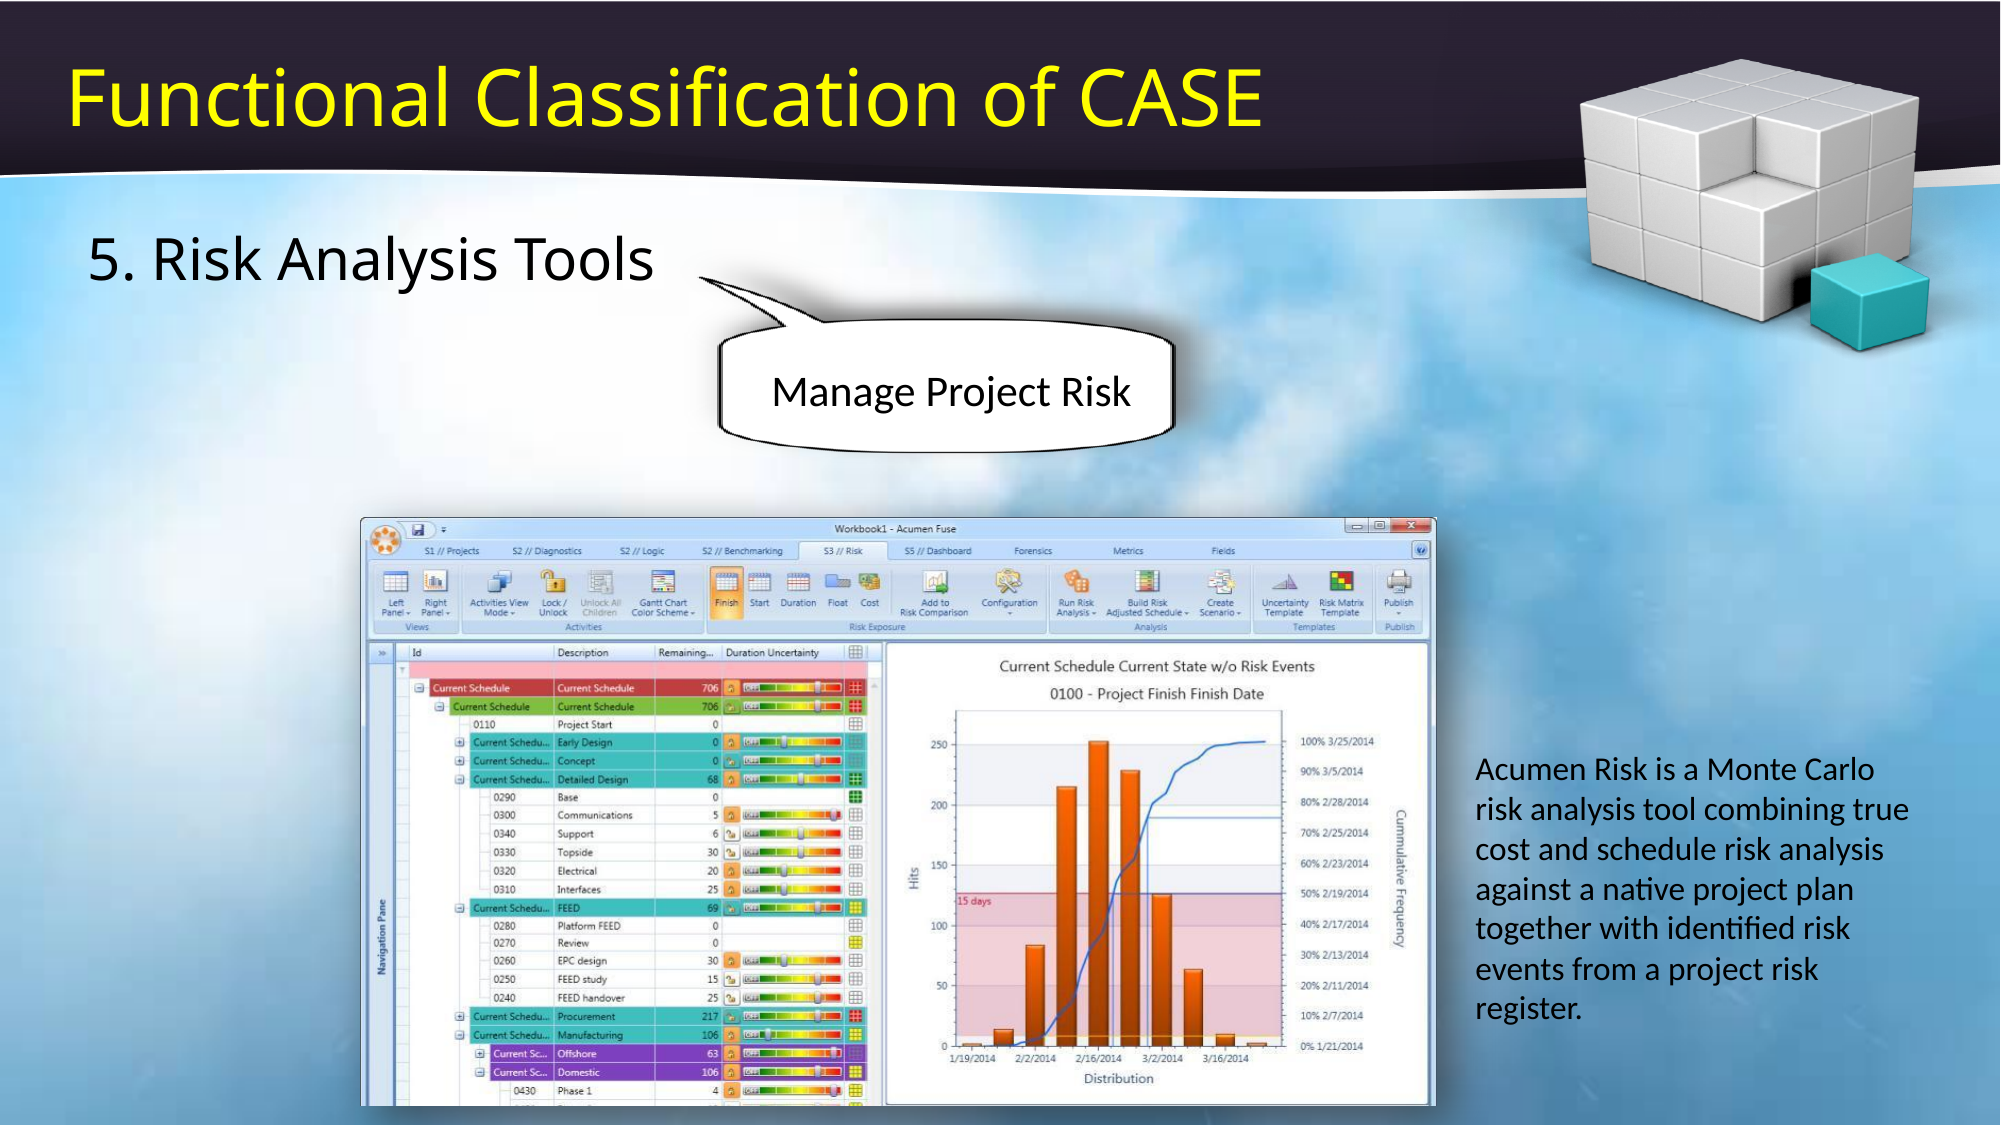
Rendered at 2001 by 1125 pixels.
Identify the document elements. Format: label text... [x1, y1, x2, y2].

text_box 5. Risk Analysis Tools [73, 214, 1058, 300]
picture [0, 0, 2001, 1125]
text_box Acumen Risk is a Monte Carlo risk analysis tool combining true cost and schedule risk analysis against a native project plan together with identified risk events from a project risk register. [1460, 739, 1945, 1034]
title Functional Classification of CASE [50, 0, 1584, 190]
